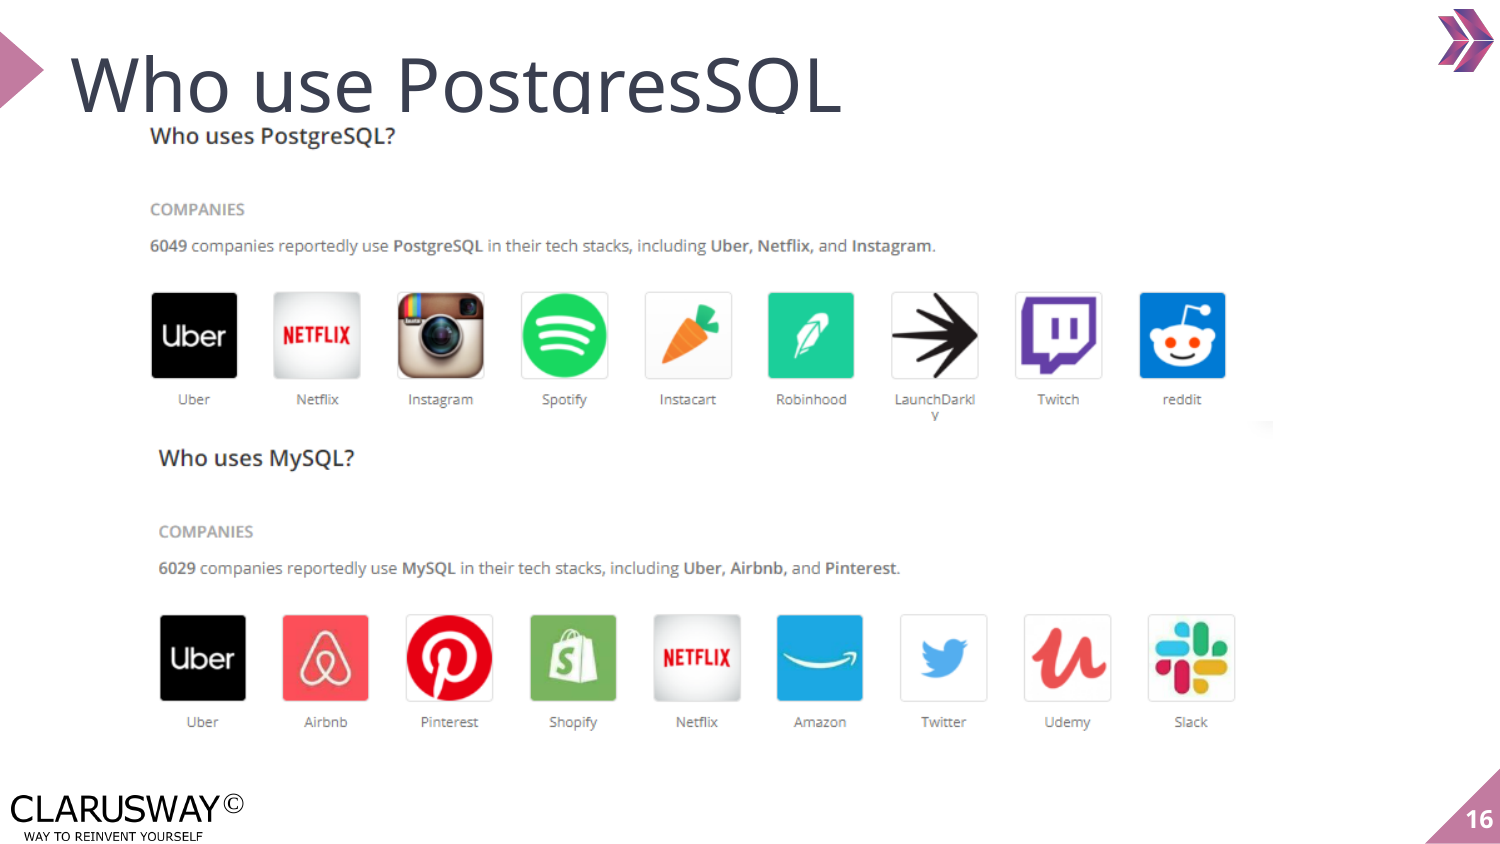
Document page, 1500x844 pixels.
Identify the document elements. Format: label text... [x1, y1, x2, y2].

title Who use PostgresSQL [70, 28, 997, 132]
picture [11, 795, 220, 841]
picture [1438, 9, 1494, 72]
picture [113, 114, 1274, 756]
slide_number ‹#› [1418, 760, 1494, 838]
